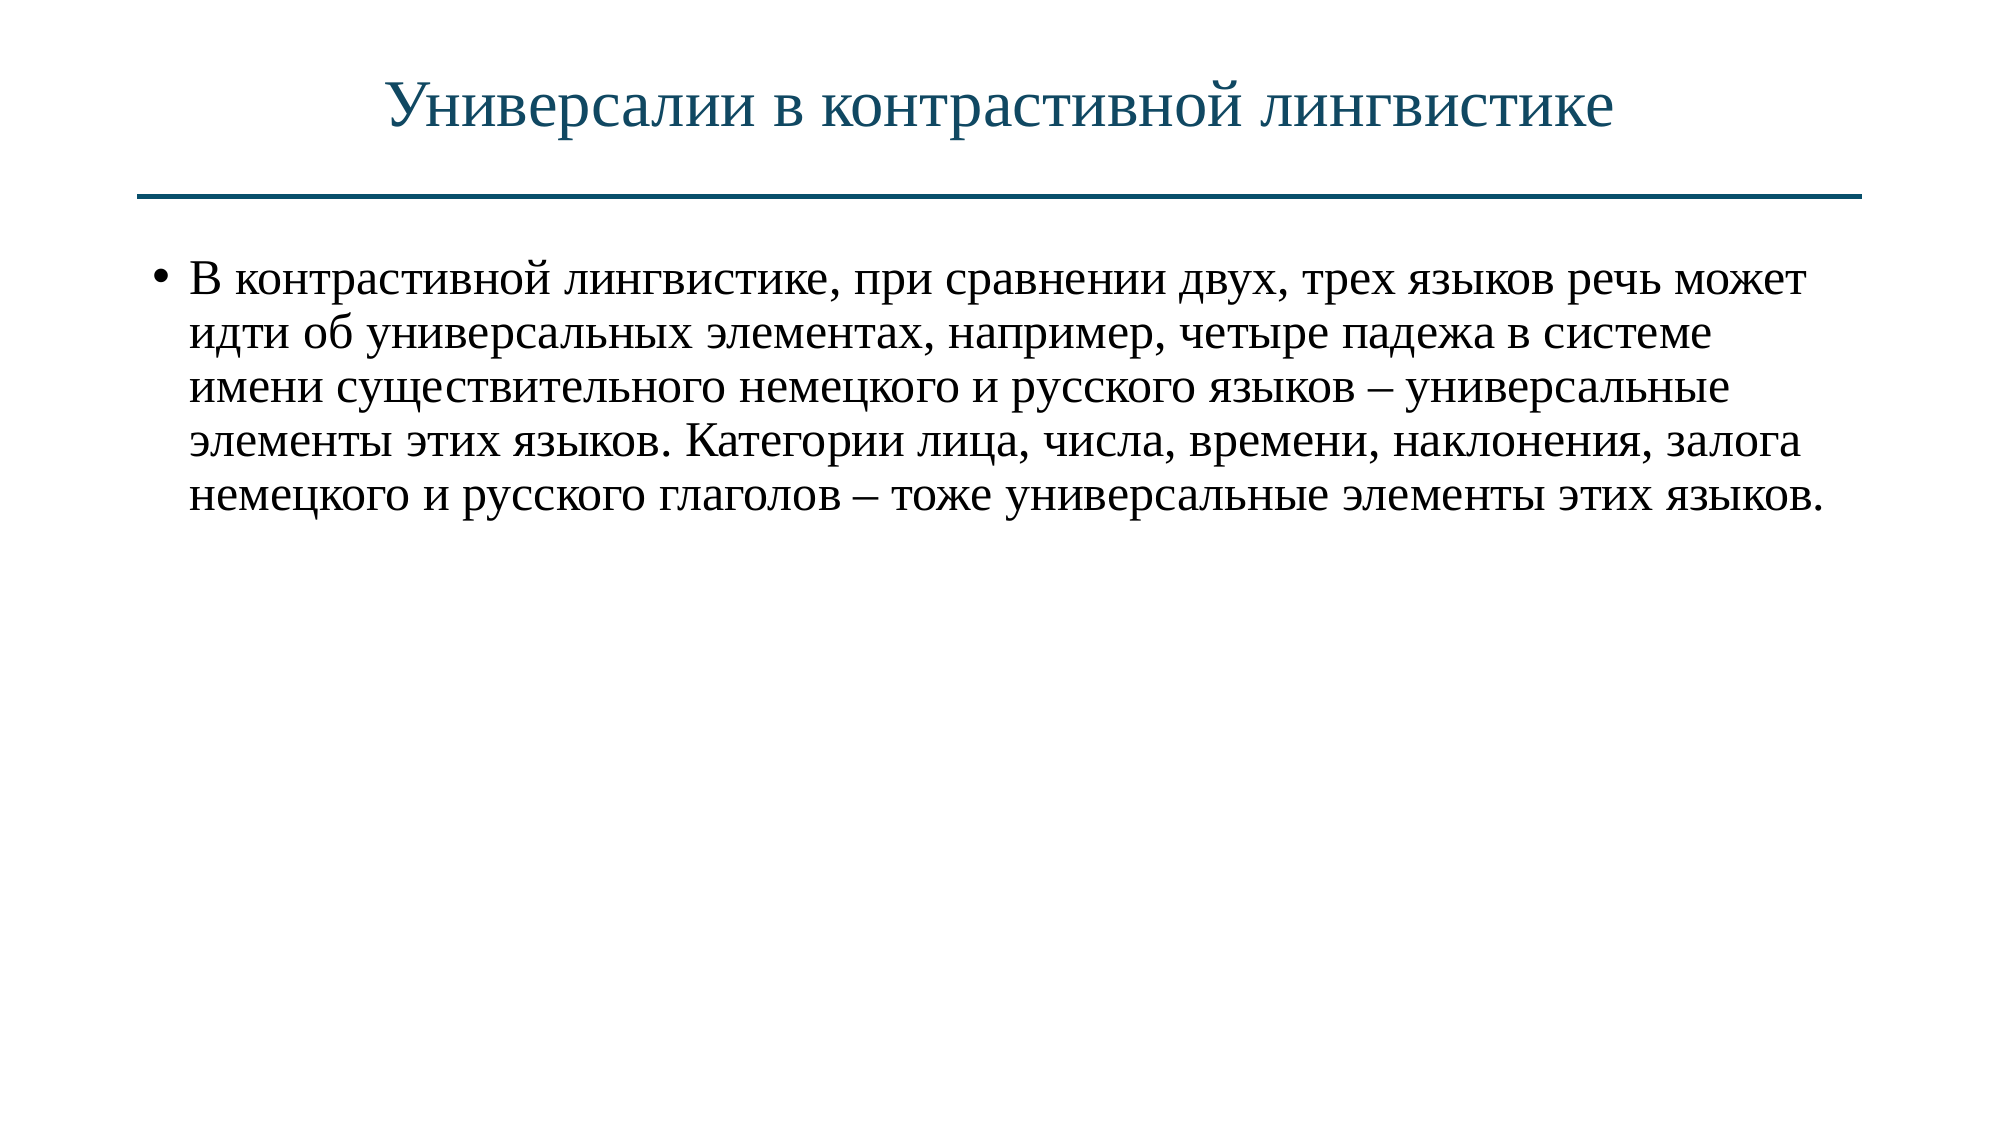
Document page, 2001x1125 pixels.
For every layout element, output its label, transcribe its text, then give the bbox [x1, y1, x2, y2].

title Универсалии в контрастивной лингвистике [137, 59, 1863, 149]
list В контрастивной лингвистике, при сравнении двух, трех языков речь может идти об универсальных элементах, например, четыре падежа в системе имени существительного немецкого и русского языков – универсальные элементы этих языков. Категории лица, числа, времени, наклонения, залога немецкого и русского глаголов – тоже универсальные элементы этих языков. [137, 243, 1863, 1035]
